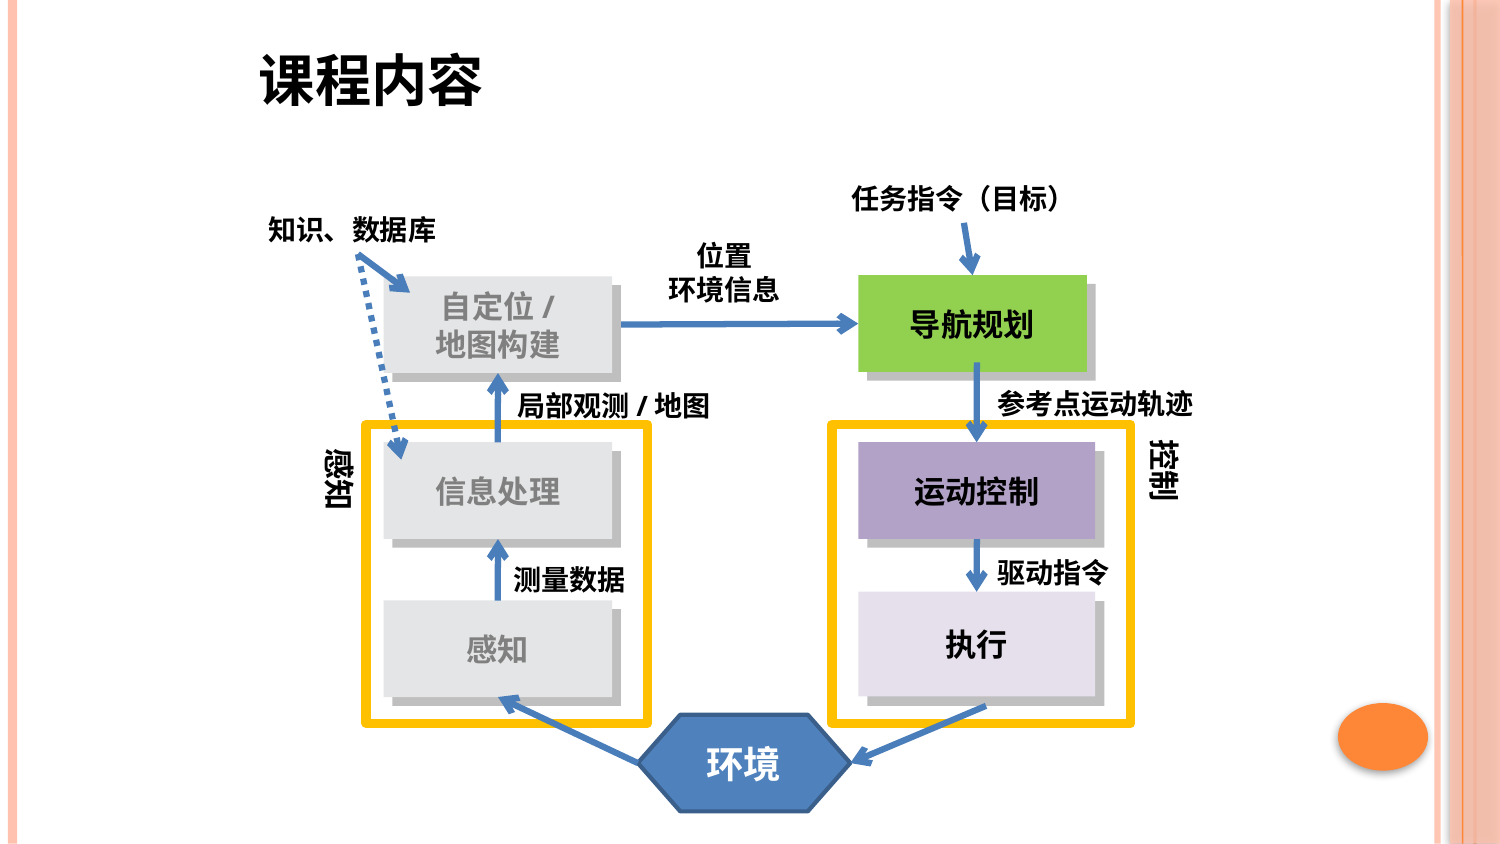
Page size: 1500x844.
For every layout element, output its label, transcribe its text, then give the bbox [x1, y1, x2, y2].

title 课程内容 [243, 33, 1163, 121]
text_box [251, 173, 1211, 812]
